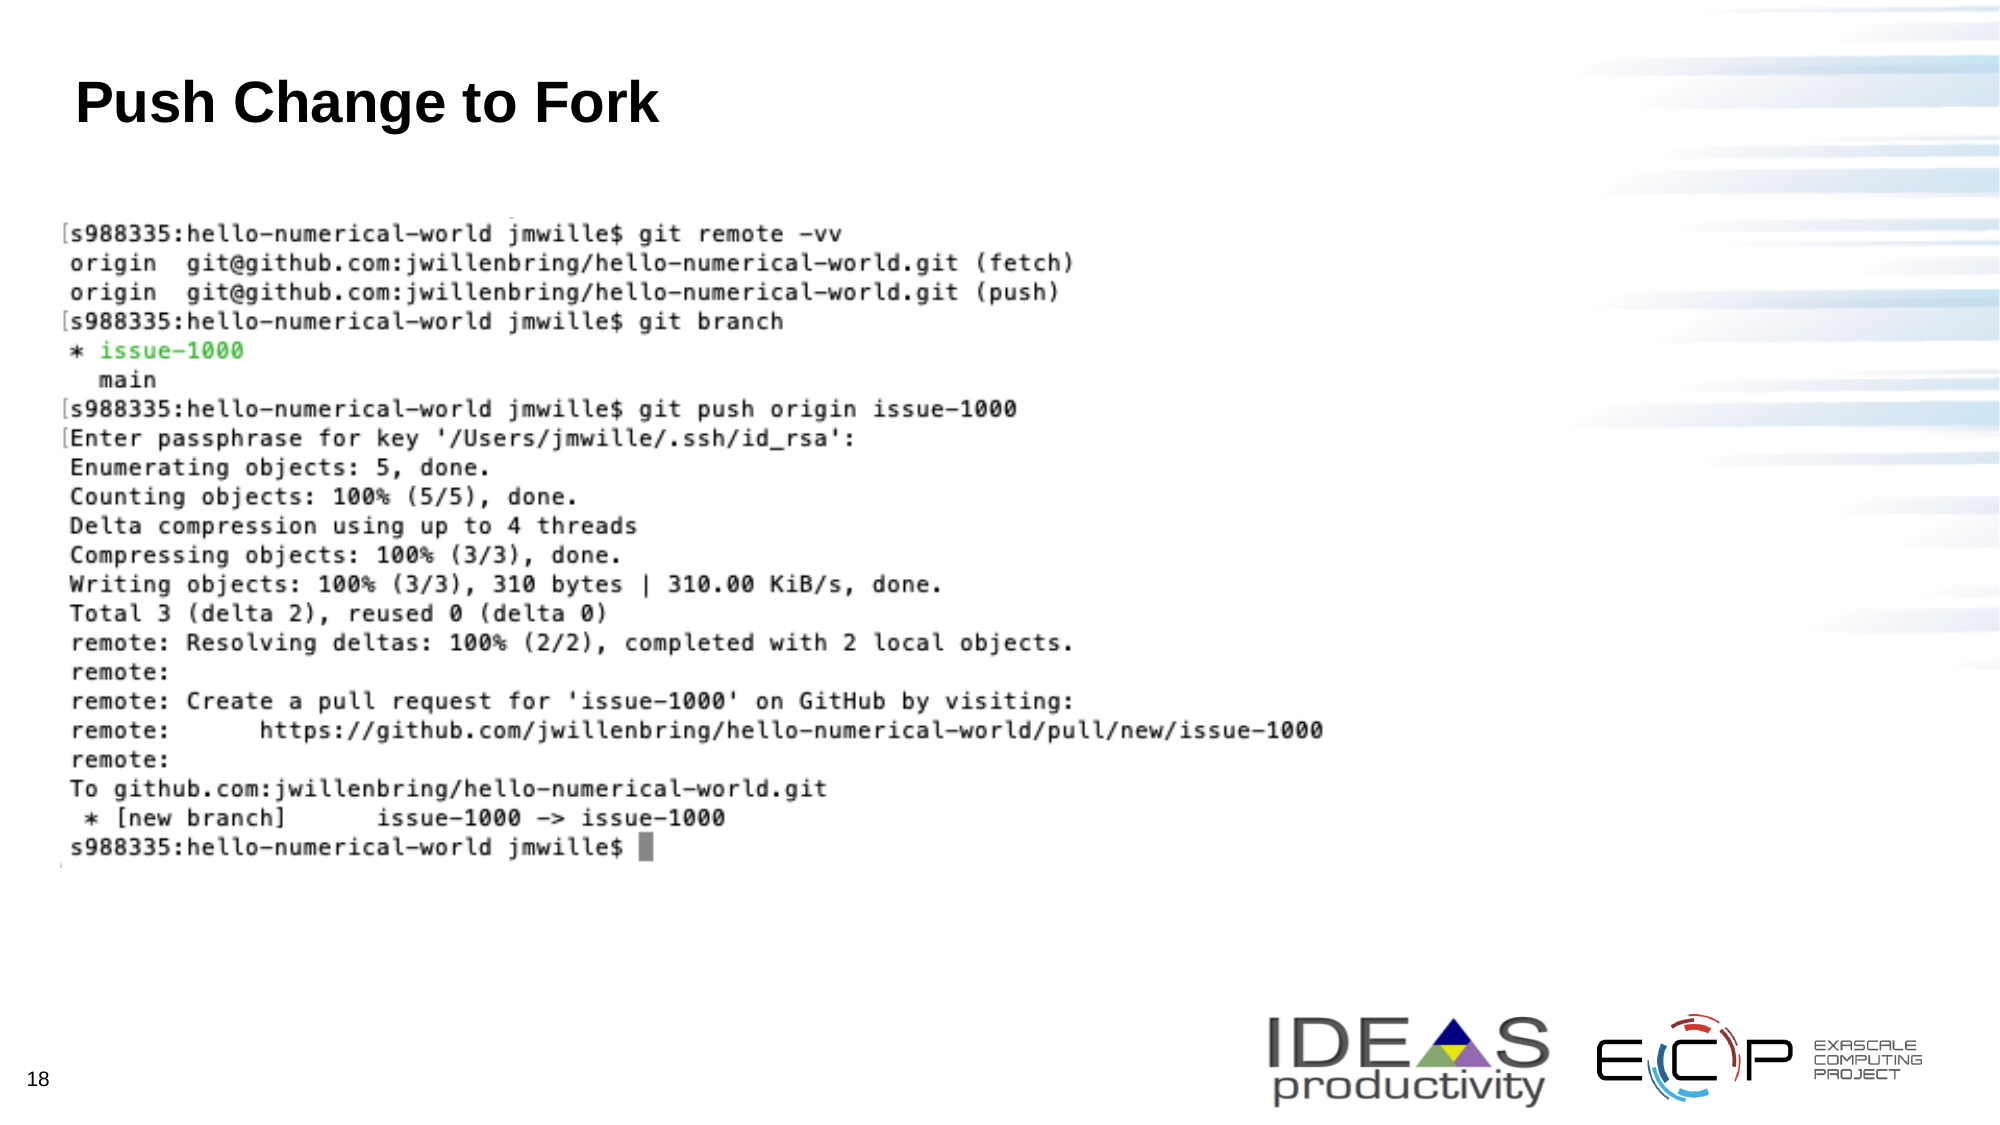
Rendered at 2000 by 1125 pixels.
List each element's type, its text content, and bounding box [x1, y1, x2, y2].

title Push Change to Fork [59, 67, 1926, 218]
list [59, 217, 1404, 868]
picture [1597, 1014, 1922, 1102]
picture [1531, 0, 2000, 669]
picture [1257, 1009, 1560, 1115]
